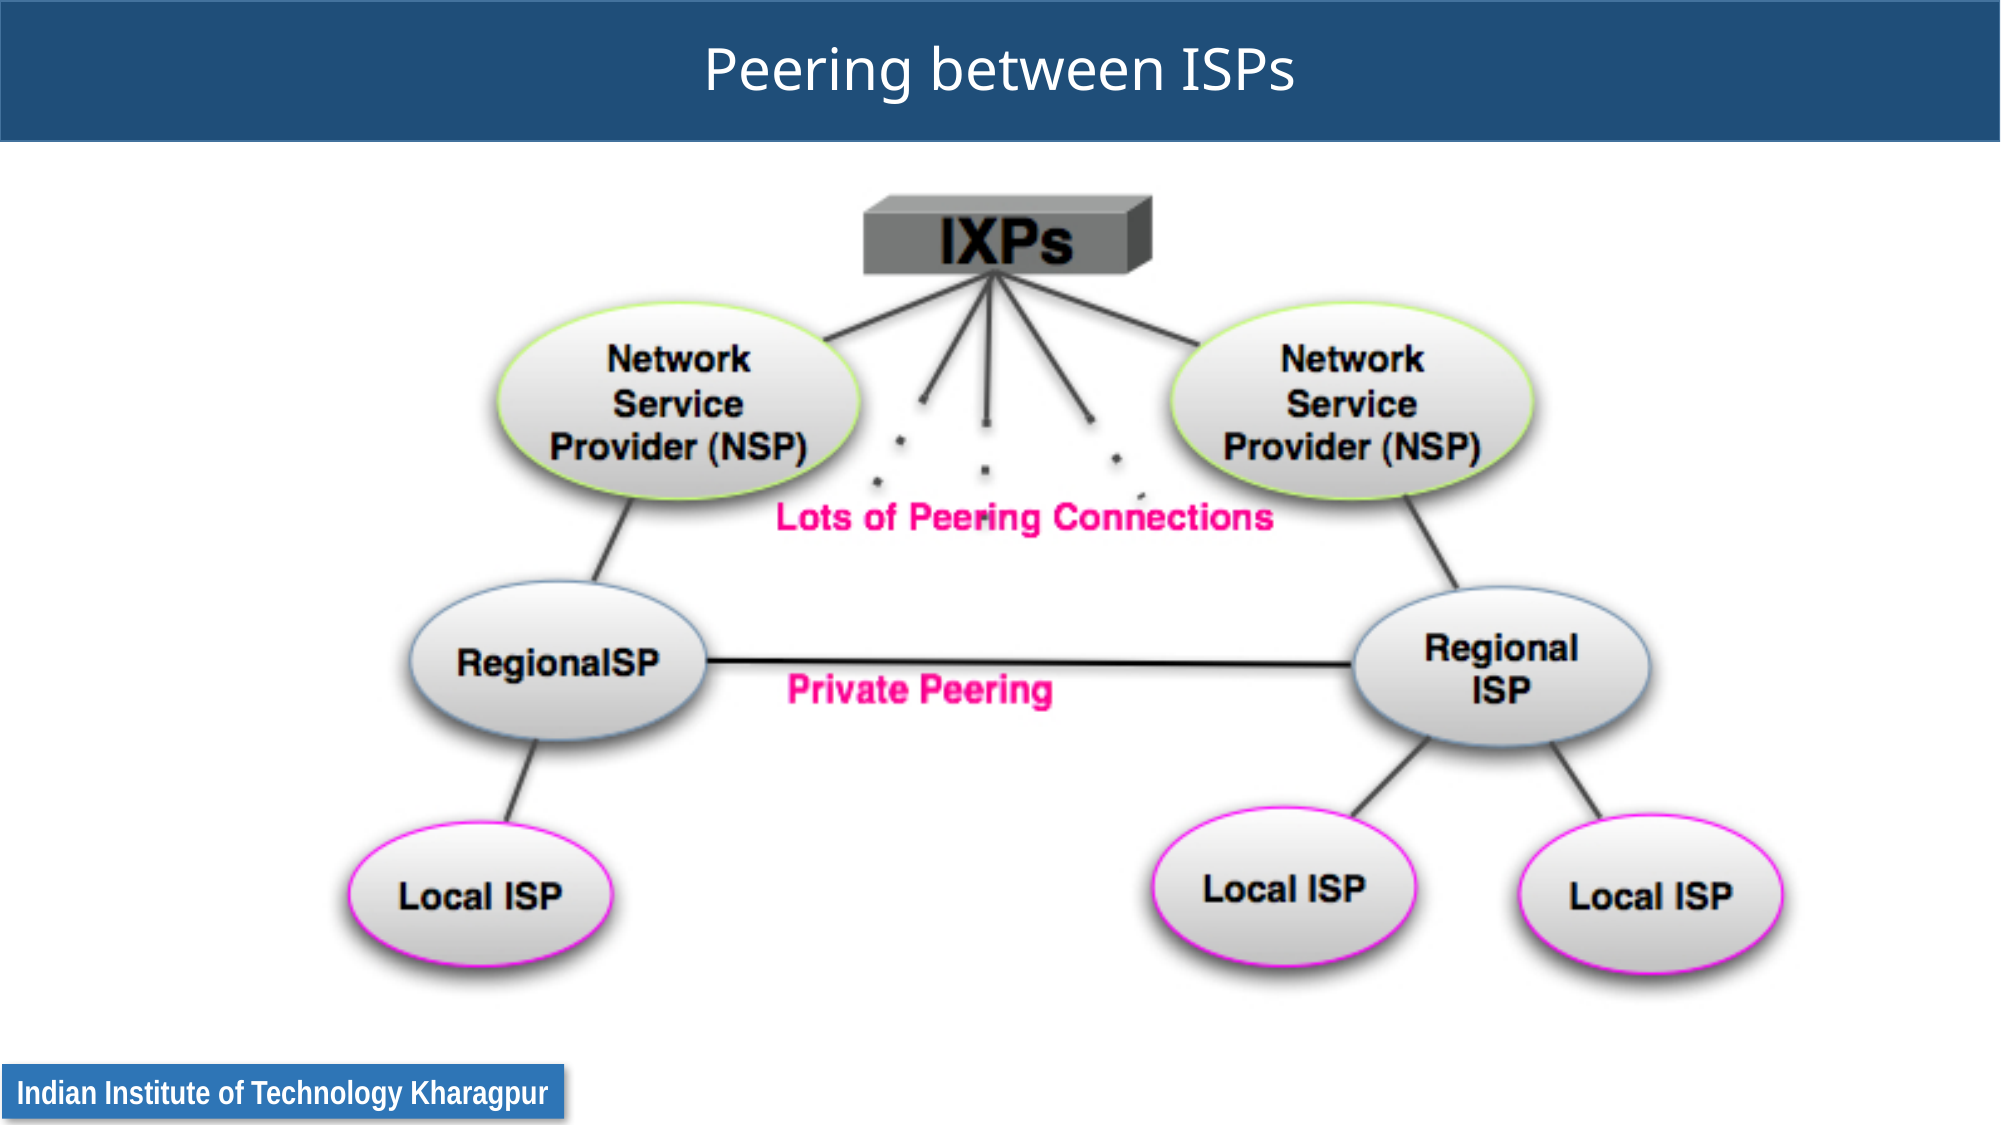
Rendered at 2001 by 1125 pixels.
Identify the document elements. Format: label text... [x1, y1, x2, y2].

title Peering between ISPs [0, 1, 2000, 141]
picture [296, 164, 1837, 1036]
